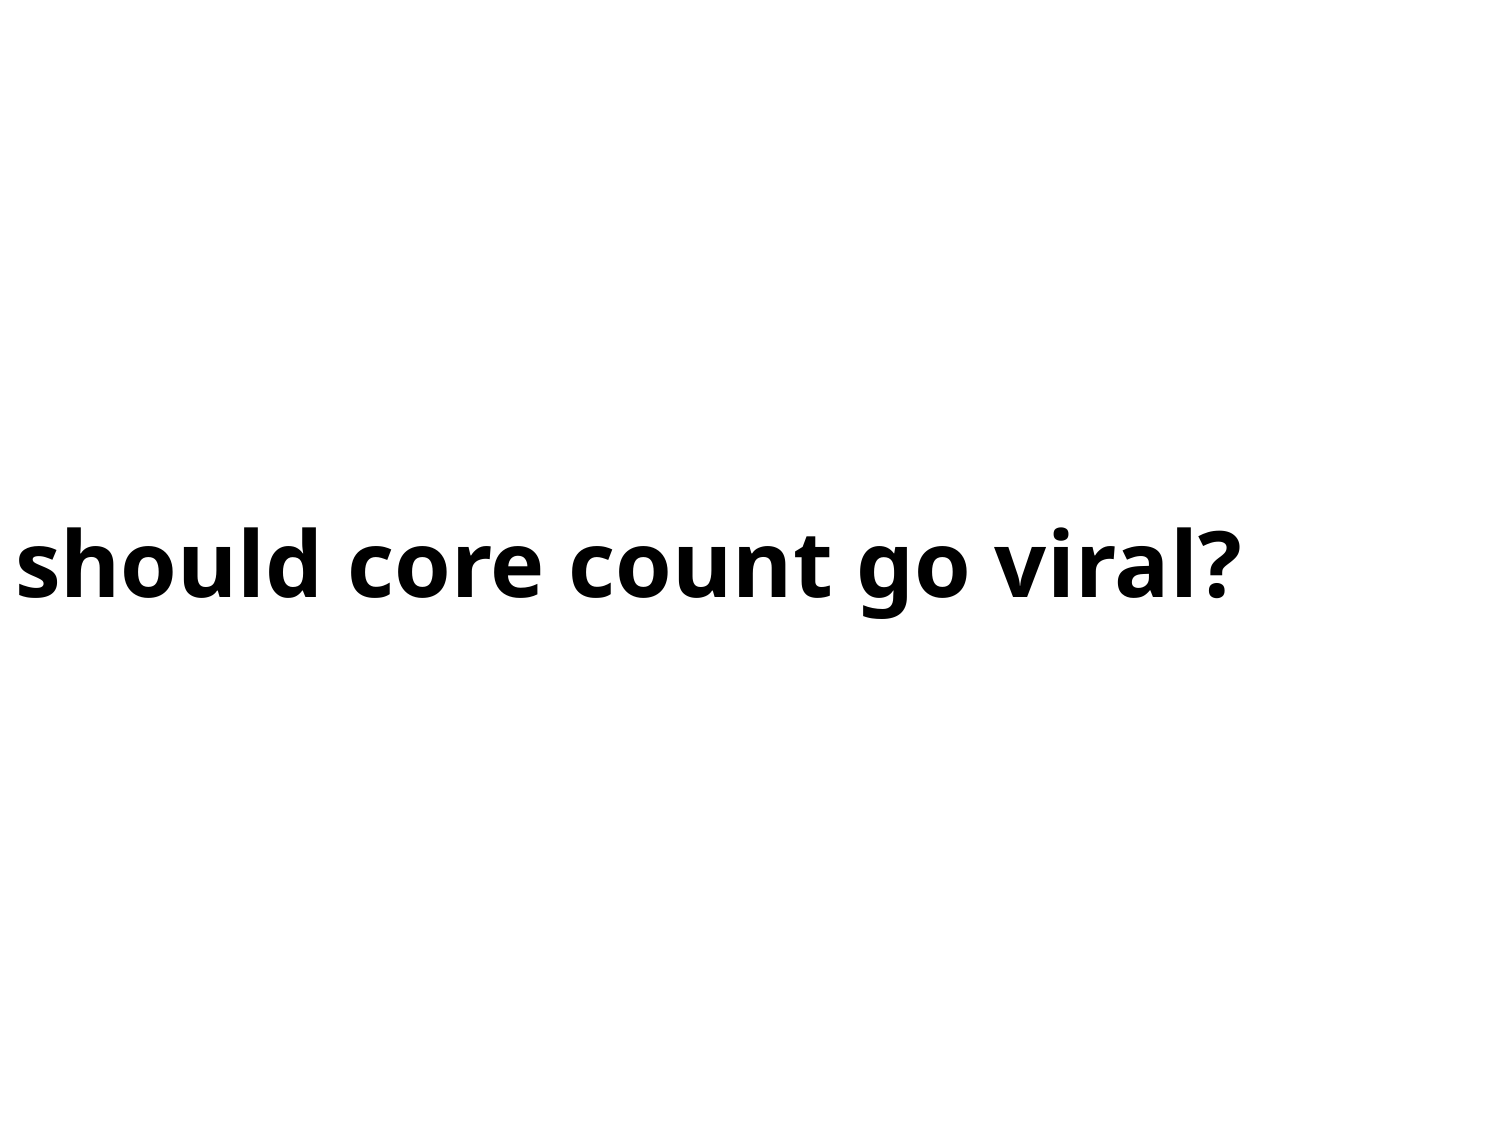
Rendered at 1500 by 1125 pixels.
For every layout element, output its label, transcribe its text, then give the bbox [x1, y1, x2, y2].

title should core count go viral? [0, 349, 1500, 663]
